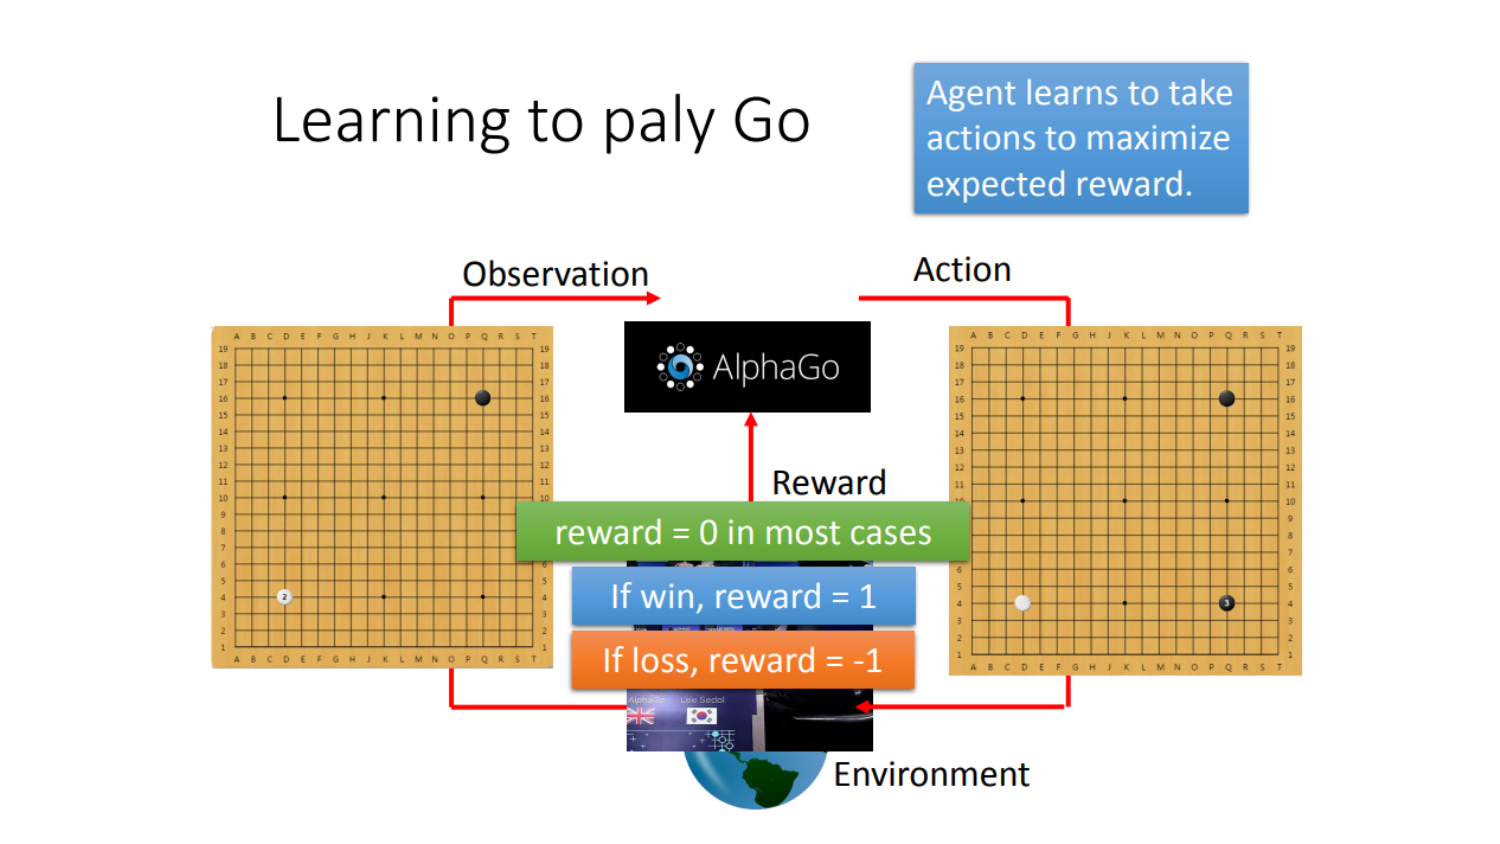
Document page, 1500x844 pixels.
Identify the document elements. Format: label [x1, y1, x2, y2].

picture [186, 0, 1314, 844]
